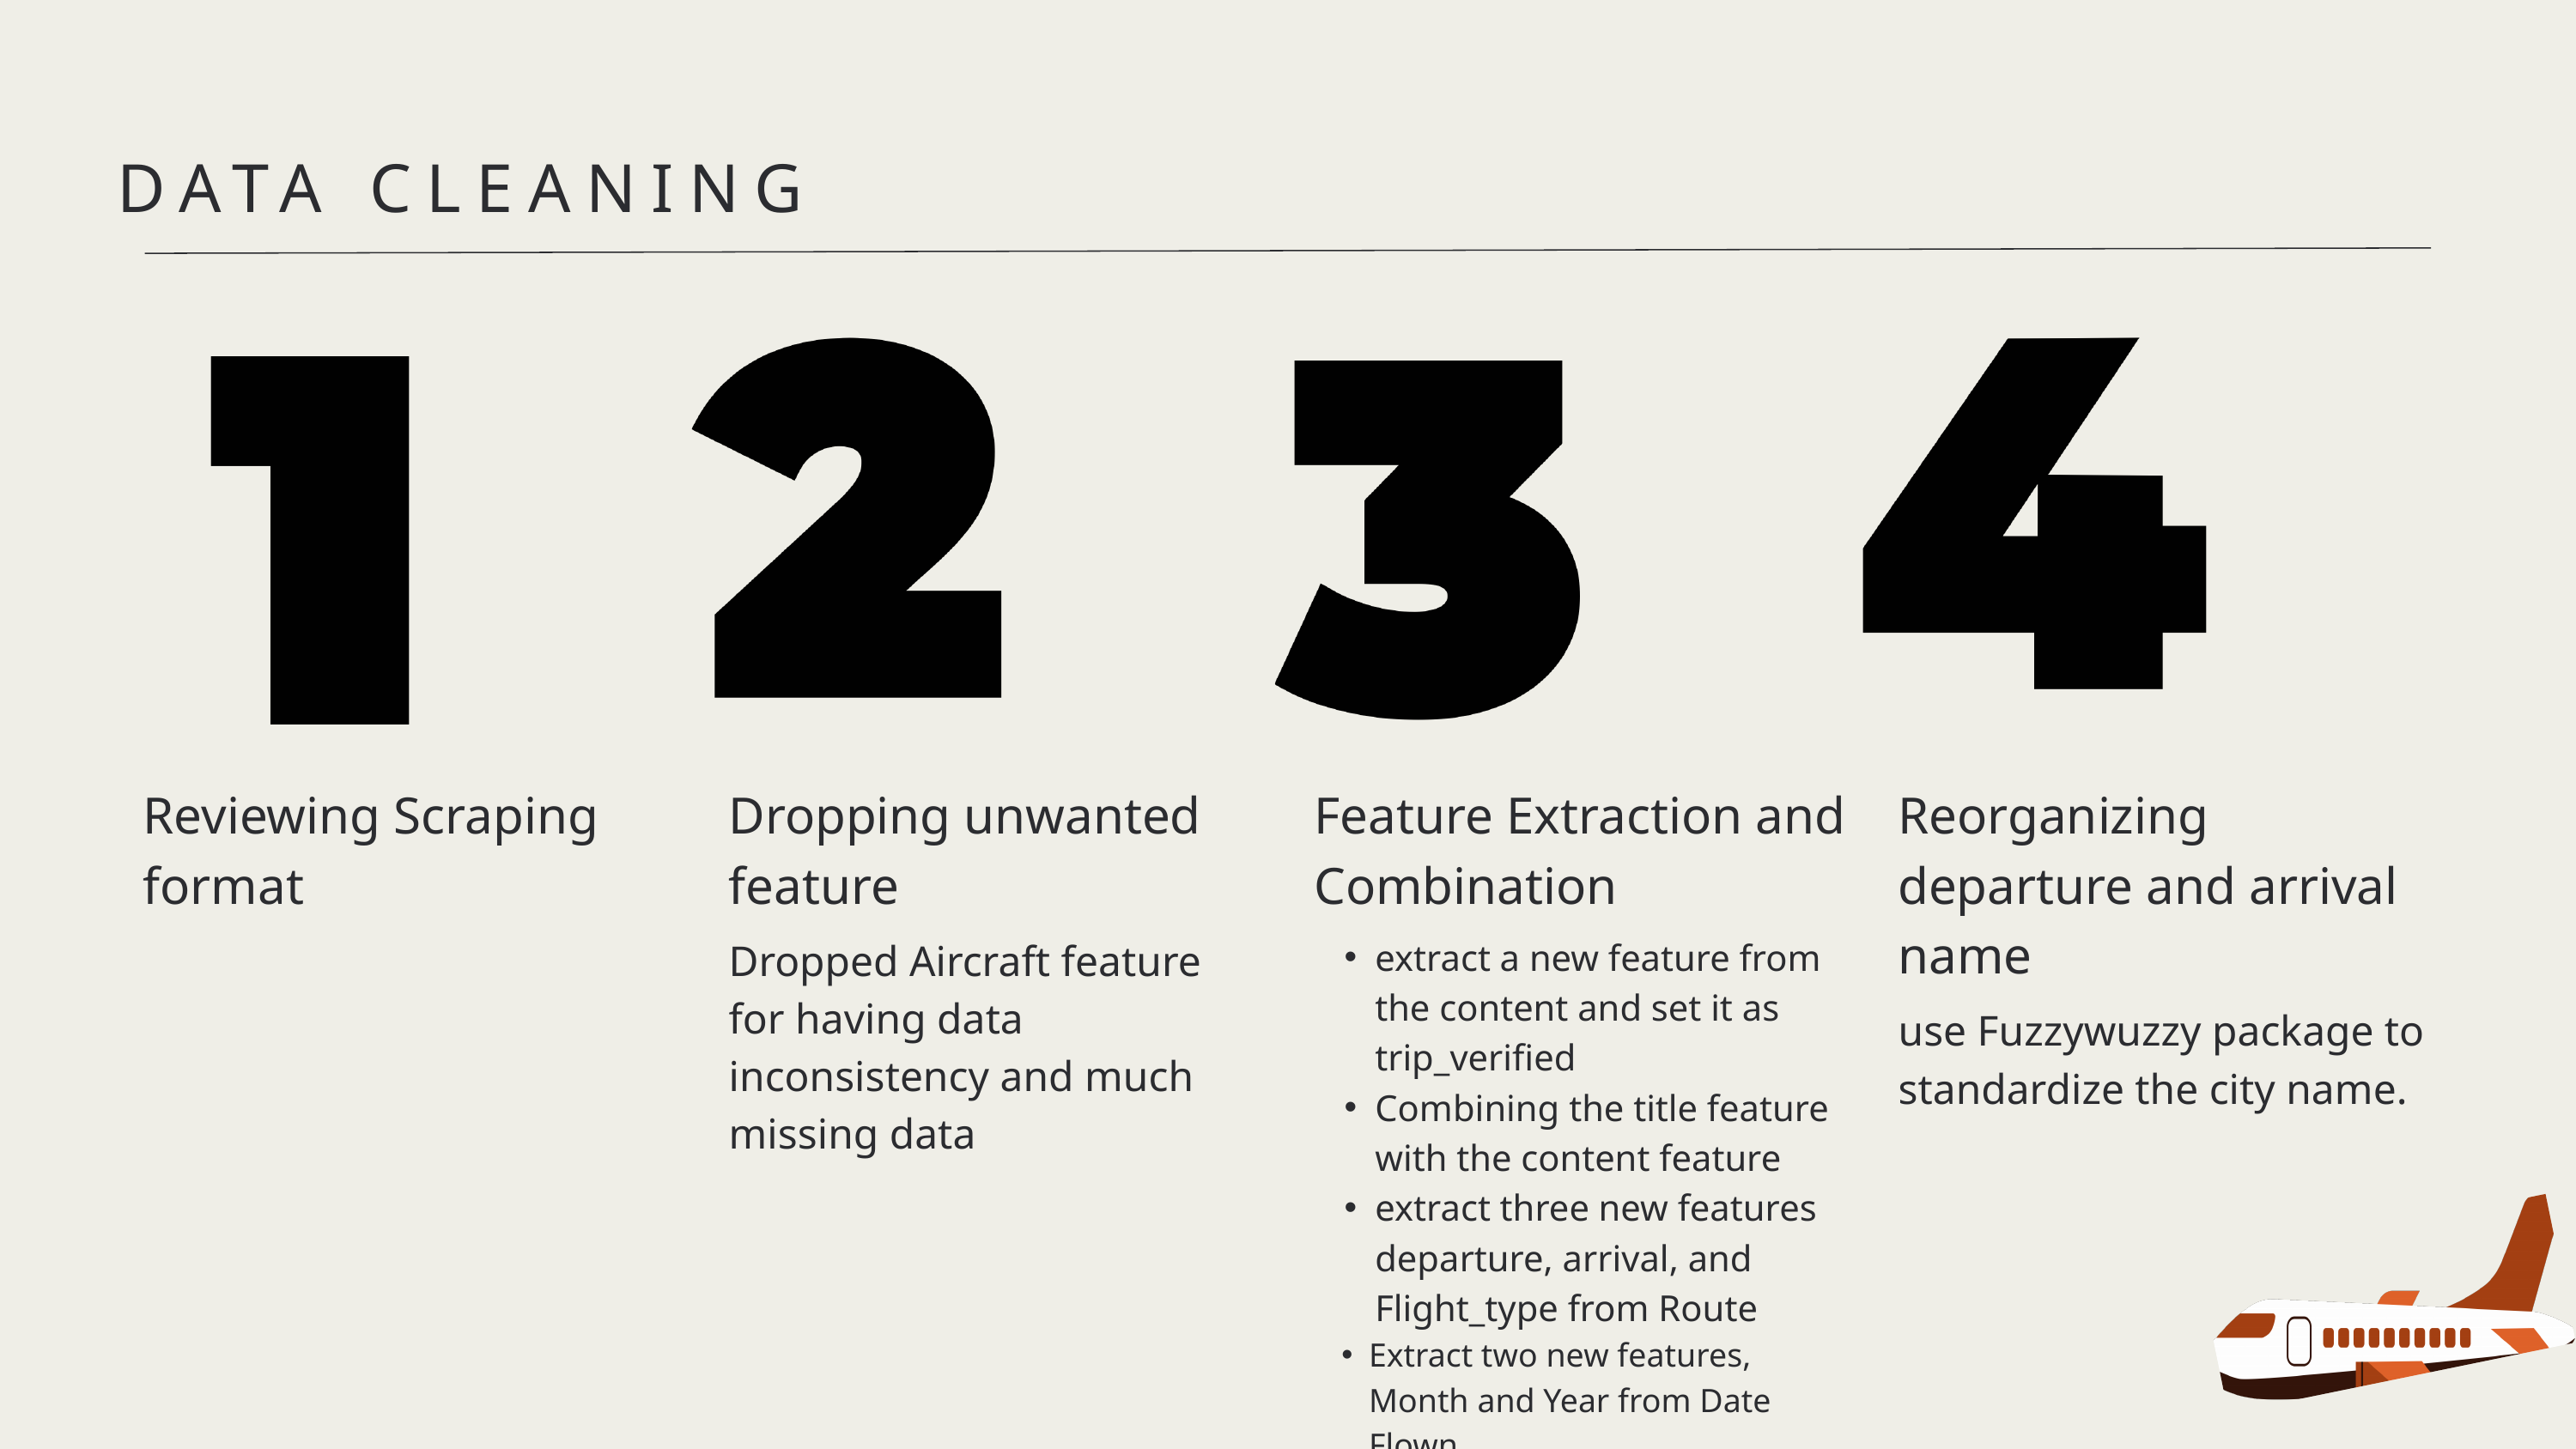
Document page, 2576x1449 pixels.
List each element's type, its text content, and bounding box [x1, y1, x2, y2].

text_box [1898, 780, 2430, 1108]
text_box [1862, 337, 2207, 690]
text_box [691, 337, 1002, 698]
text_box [143, 780, 675, 982]
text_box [1314, 780, 1846, 1449]
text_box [728, 780, 1261, 1151]
text_box [210, 356, 410, 724]
text_box DATA CLEANING [117, 132, 2403, 226]
text_box [1274, 361, 1580, 720]
text_box [2197, 1193, 2576, 1414]
